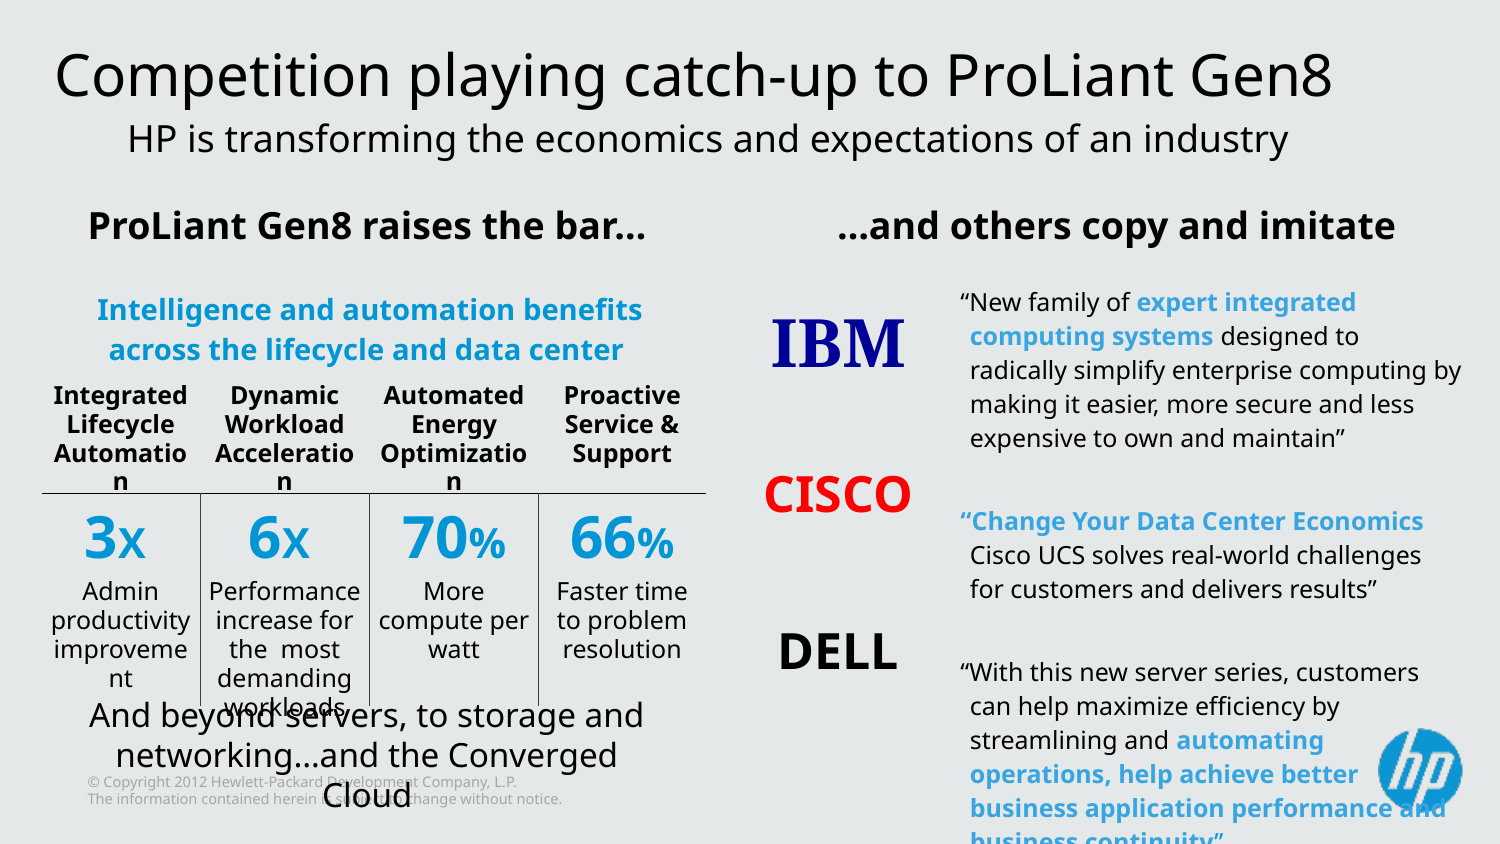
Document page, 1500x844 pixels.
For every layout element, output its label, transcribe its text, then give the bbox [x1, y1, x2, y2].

table_cell Proactive Service & Support [538, 369, 706, 493]
table_cell 66% Faster time to problem resolution [539, 494, 706, 706]
table_cell Automated Energy Optimization [370, 369, 538, 493]
text_box ProLiant Gen8 raises the bar… [55, 194, 679, 255]
table_cell 70% More compute per watt [370, 494, 538, 686]
text_box IBM [755, 293, 921, 389]
text_box …and others copy and imitate [805, 194, 1429, 255]
text_box And beyond servers, to storage and networking…and the Converged Cloud [55, 686, 679, 822]
title Competition playing catch-up to ProLiant Gen8 [54, 38, 1443, 110]
table_header “New family of expert integrated computing systems designed to radically simplify enterprise computing by making it easier, more secure and less expensive to own and maintain” [945, 277, 1477, 496]
text_box CISCO [748, 455, 928, 531]
table_cell 6x Performance increase for the most demanding workloads [201, 494, 369, 686]
table_cell 3x Admin productivity improvement [42, 494, 200, 706]
table_cell Integrated Lifecycle Automation [42, 369, 200, 493]
text_box DELL [762, 612, 915, 688]
table_cell “With this new server series, customers can help maximize efficiency by streamlining and automating operations, help achieve better business application performance and business continuity” [945, 647, 1477, 844]
table_header Intelligence and automation benefits across the lifecycle and data center [42, 277, 706, 369]
subtitle HP is transforming the economics and expectations of an industry [112, 107, 1500, 154]
table_cell Dynamic Workload Acceleration [200, 369, 370, 493]
table_cell “Change Your Data Center Economics Cisco UCS solves real-world challenges for customers and delivers results” [945, 496, 1477, 647]
